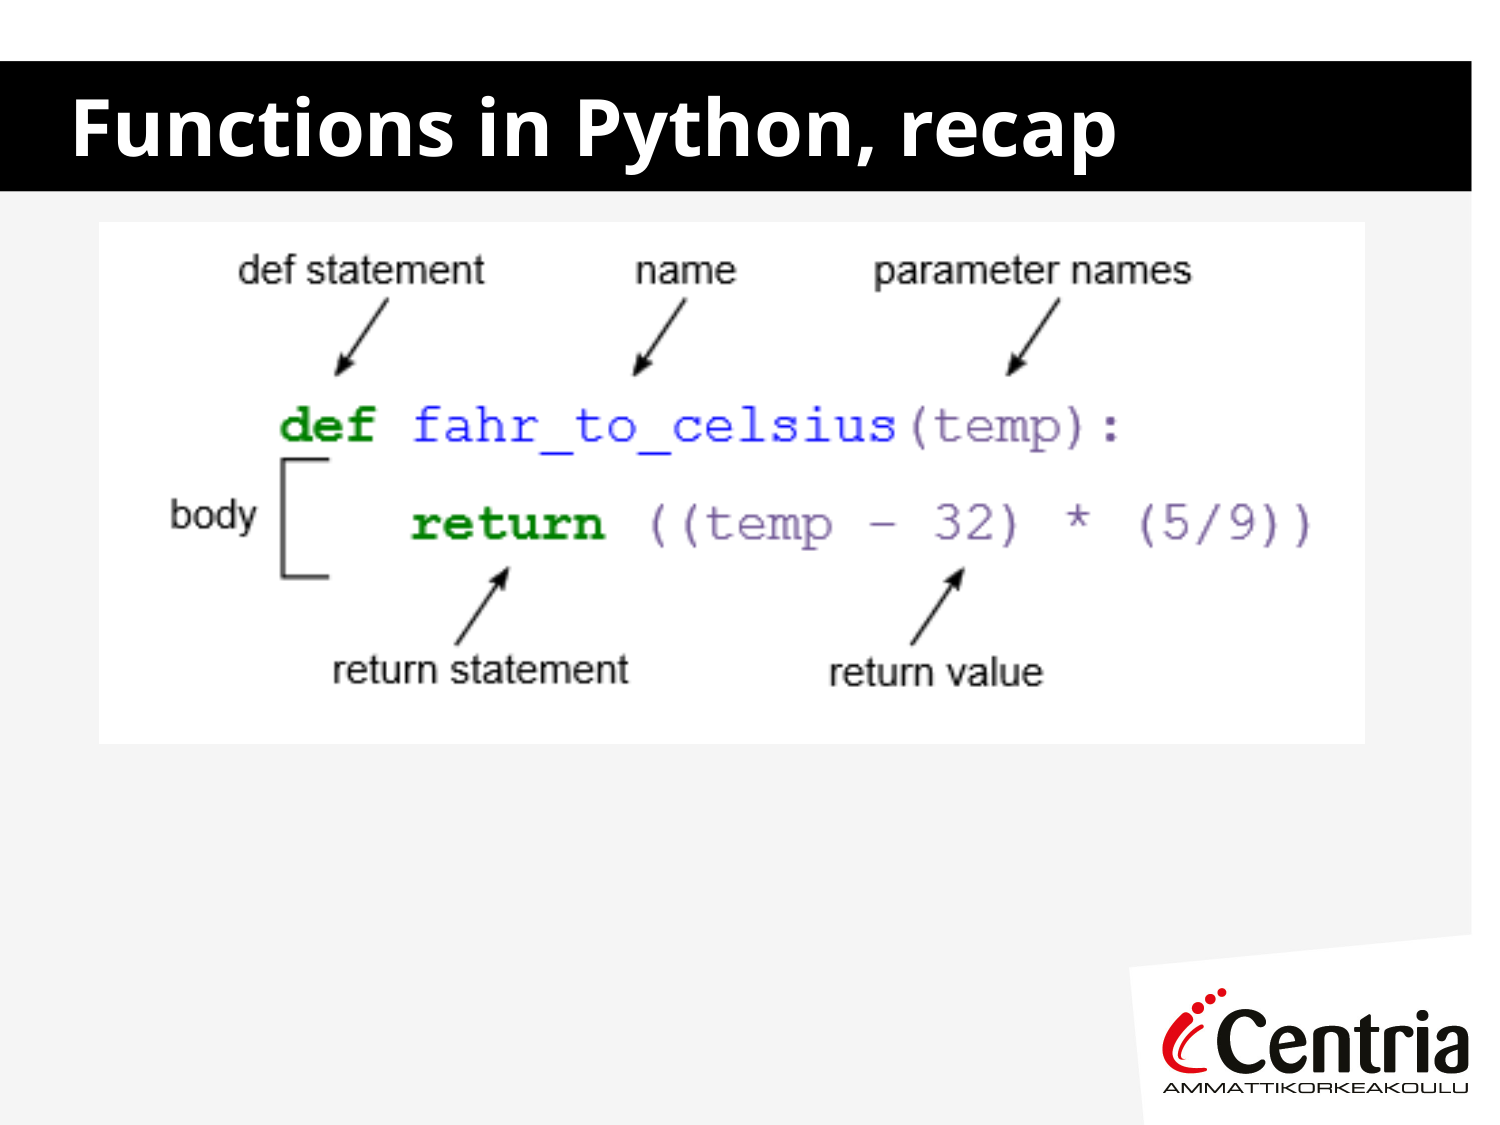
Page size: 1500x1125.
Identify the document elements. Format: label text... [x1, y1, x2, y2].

title Functions in Python, recap [54, 75, 1410, 181]
picture [0, 0, 1500, 1125]
